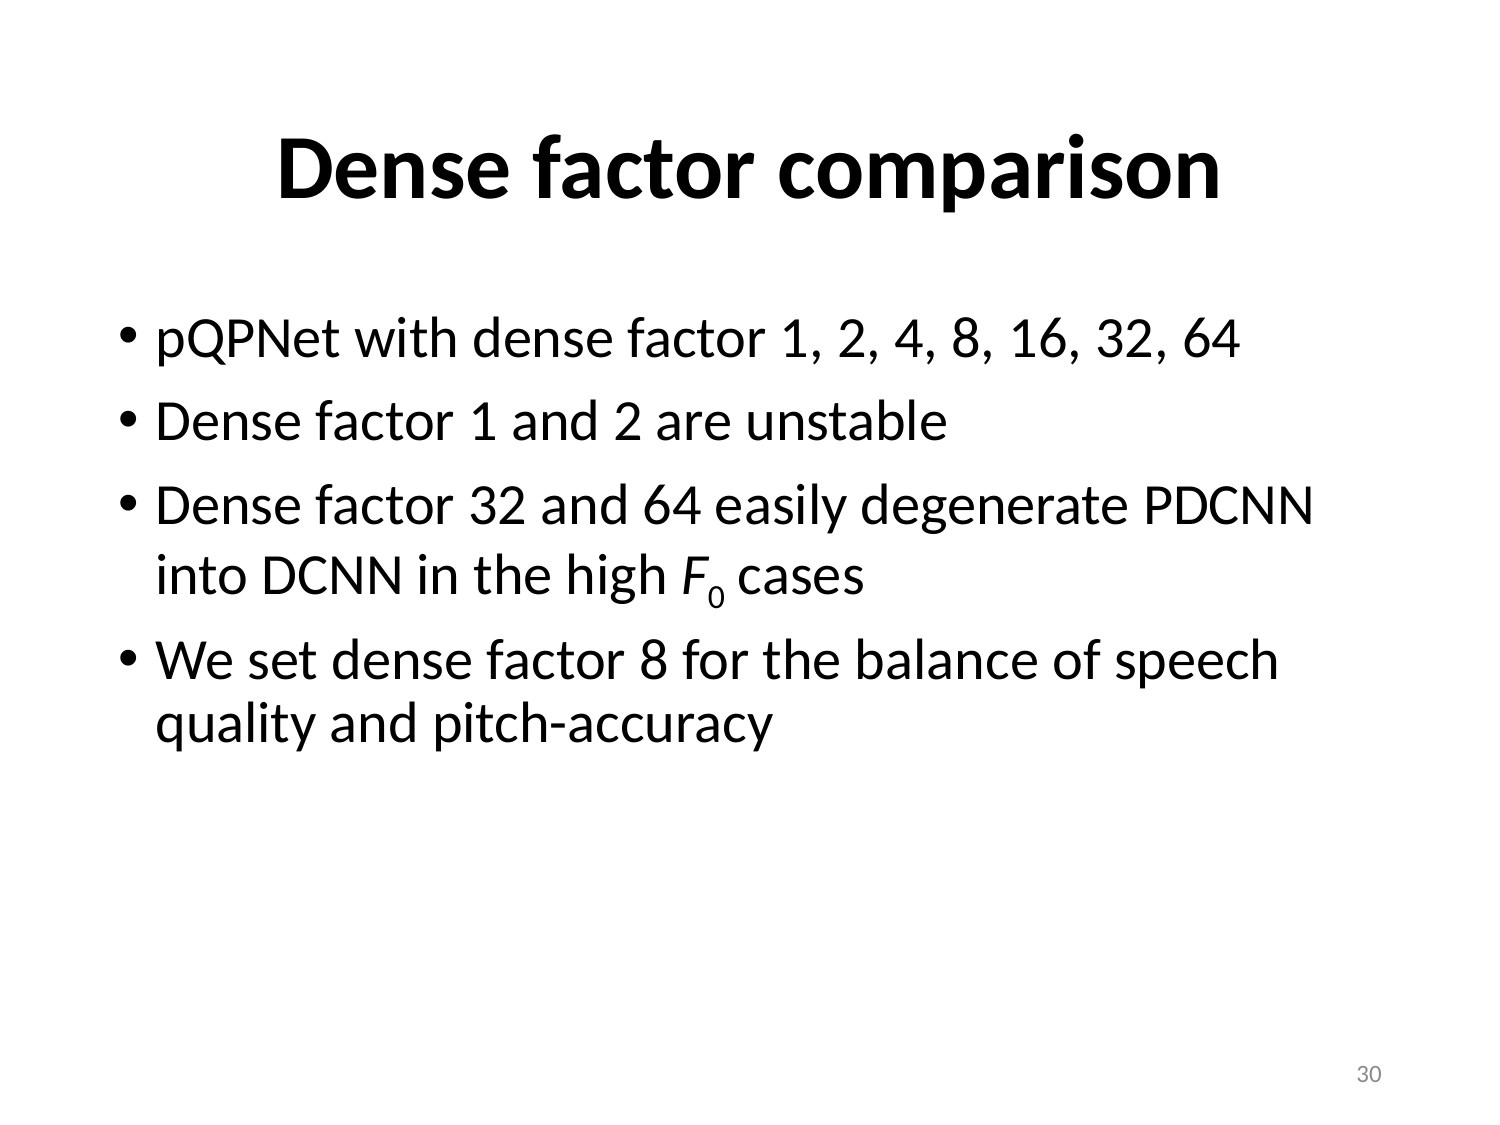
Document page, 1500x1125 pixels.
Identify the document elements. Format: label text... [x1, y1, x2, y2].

list pQPNet with dense factor 1, 2, 4, 8, 16, 32, 64 Dense factor 1 and 2 are unstable Dense factor 32 and 64 easily degenerate PDCNN into DCNN in the high F0 cases We set dense factor 8 for the balance of speech quality and pitch-accuracy [103, 299, 1397, 1014]
title Dense factor comparison [103, 59, 1397, 278]
slide_number 29 [1059, 1042, 1397, 1103]
